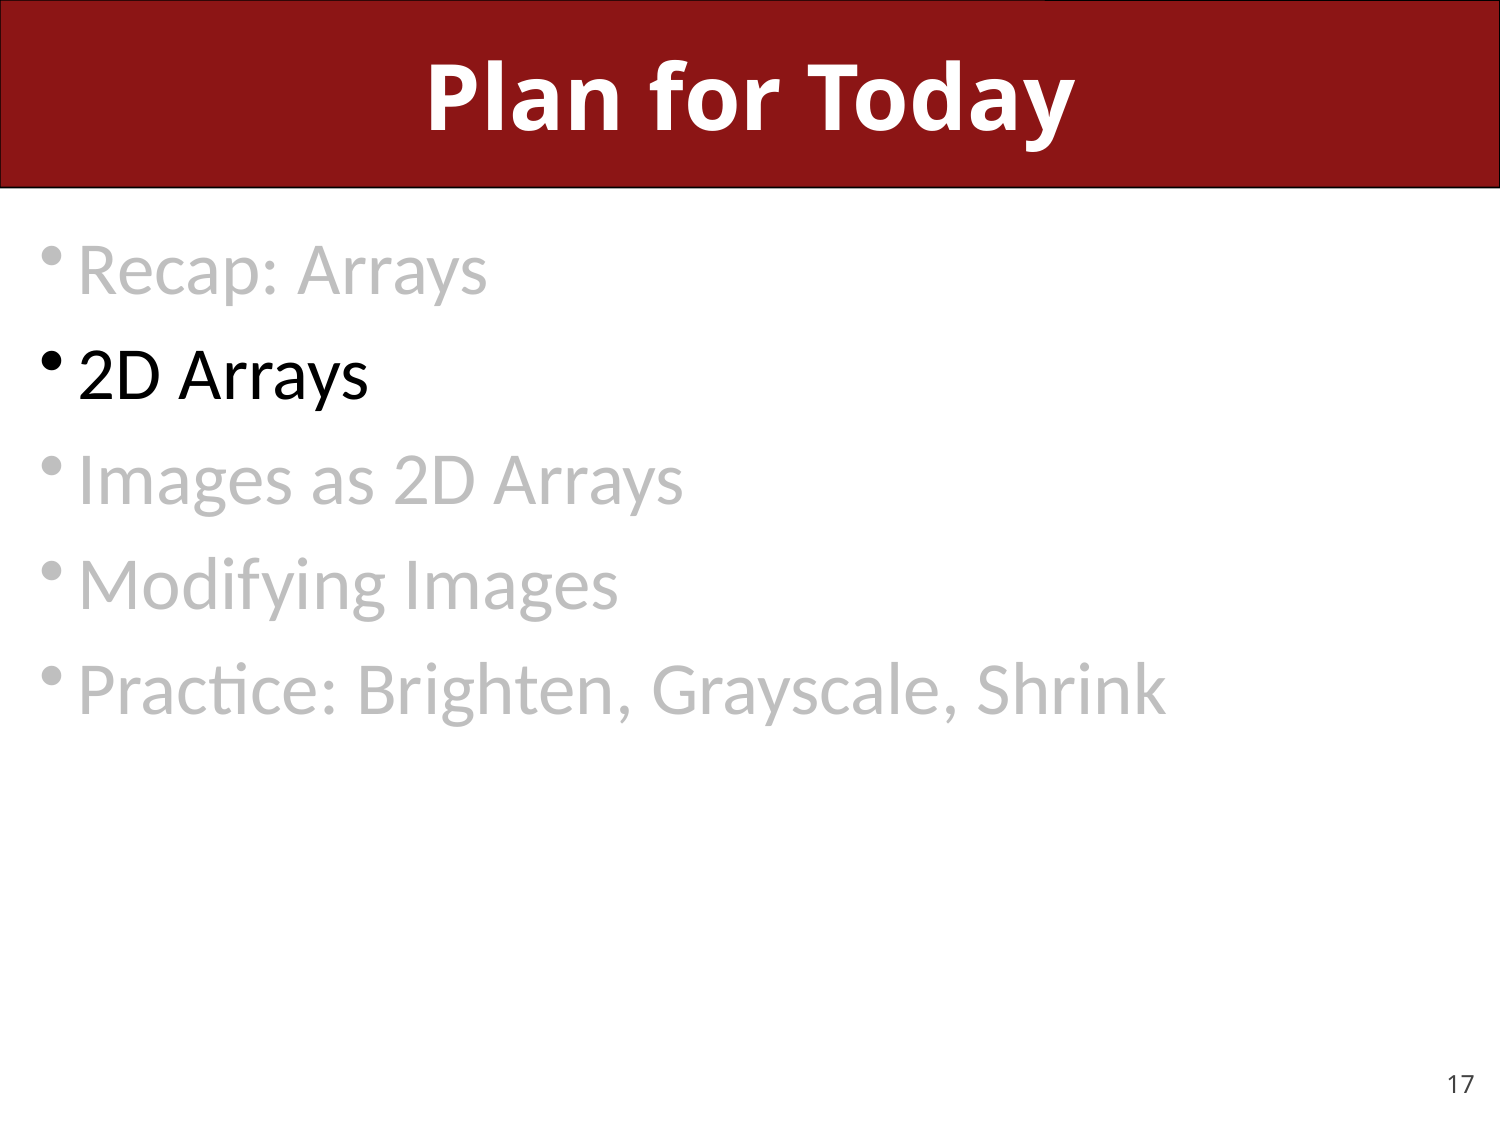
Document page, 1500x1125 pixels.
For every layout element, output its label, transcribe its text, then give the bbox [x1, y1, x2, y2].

list Recap: Arrays 2D Arrays Images as 2D Arrays Modifying Images Practice: Brighten, Grayscale, Shrink [24, 212, 1475, 1063]
title Plan for Today [75, 0, 1425, 188]
